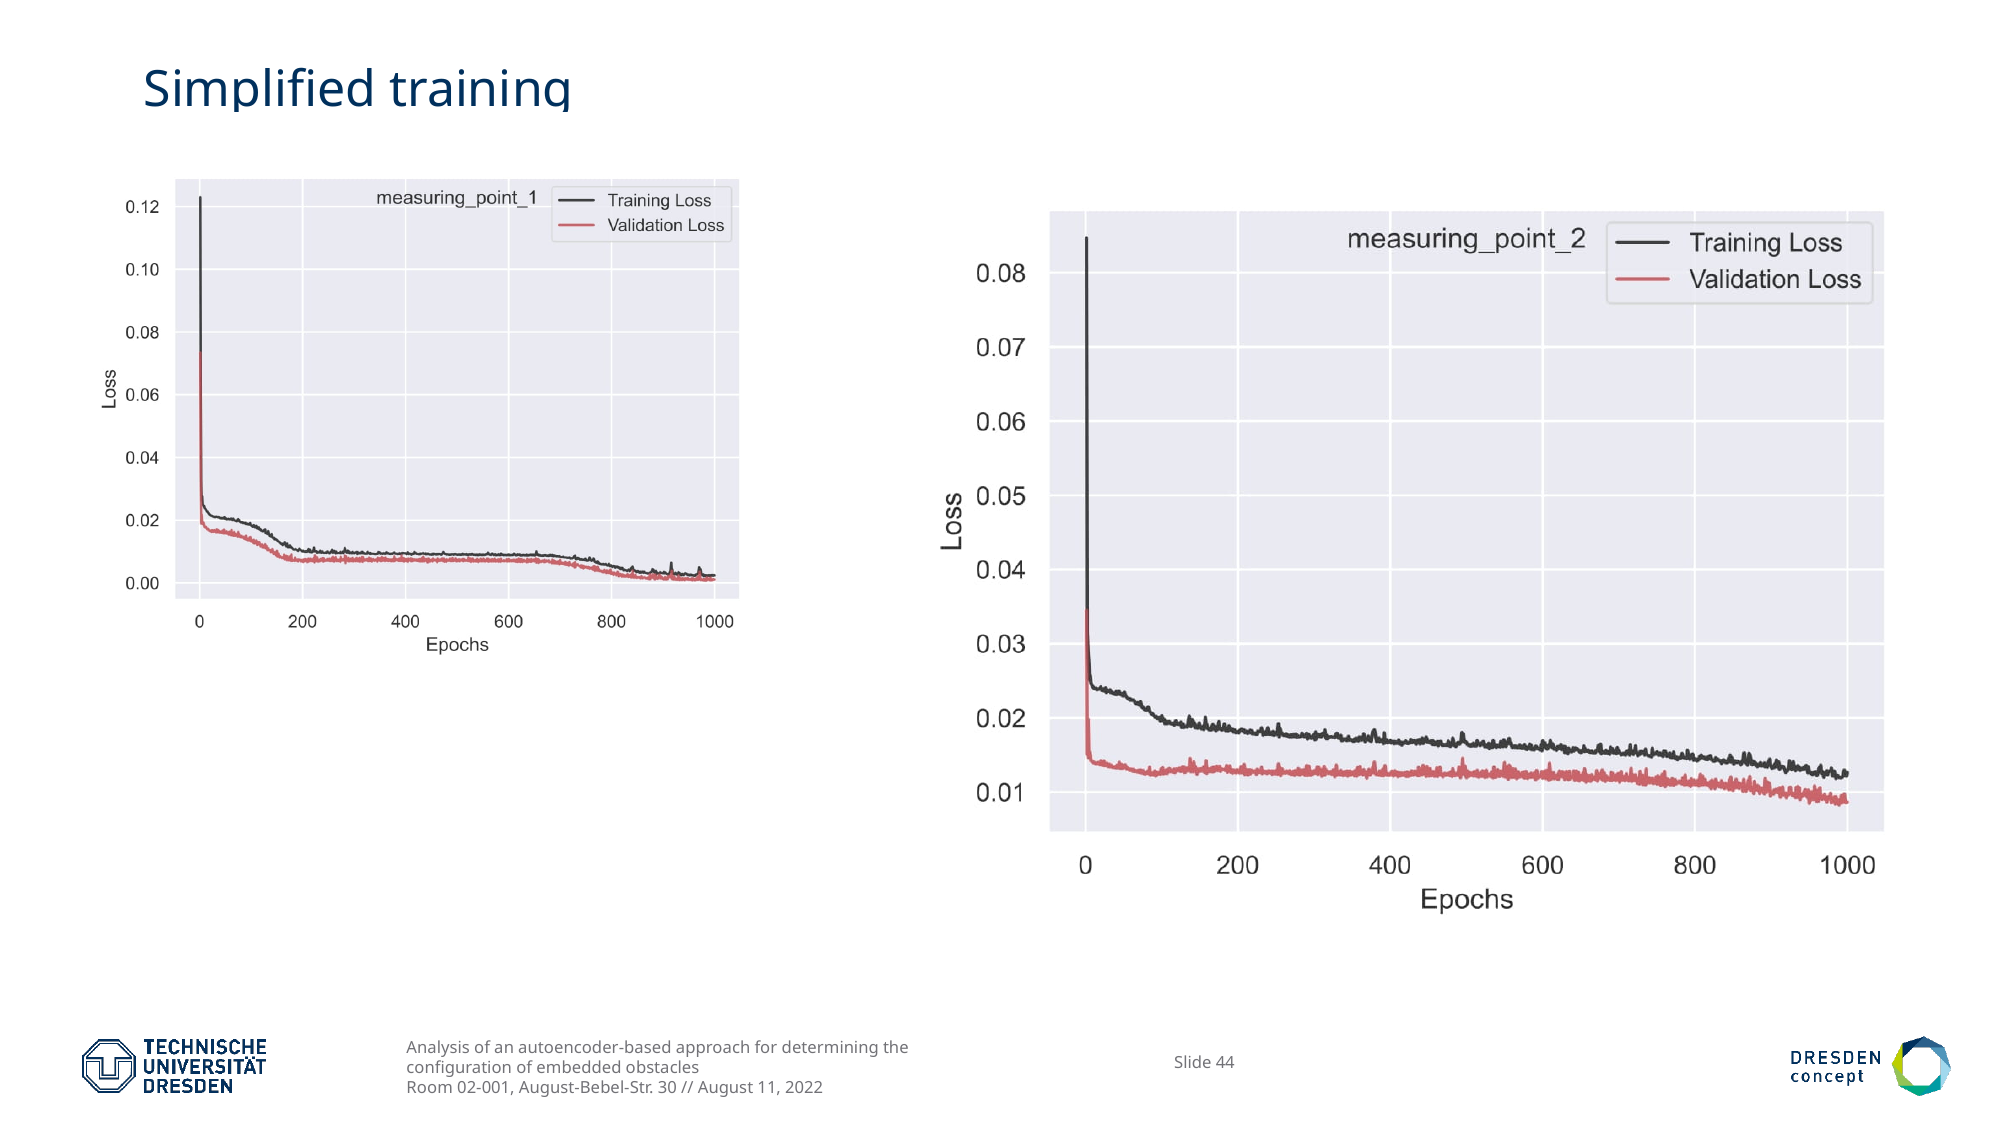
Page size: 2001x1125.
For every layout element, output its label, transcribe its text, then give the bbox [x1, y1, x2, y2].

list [82, 112, 813, 660]
picture [1791, 1036, 1951, 1096]
picture [913, 112, 1993, 922]
title Simplified training [143, 56, 1880, 169]
picture [82, 1039, 266, 1093]
